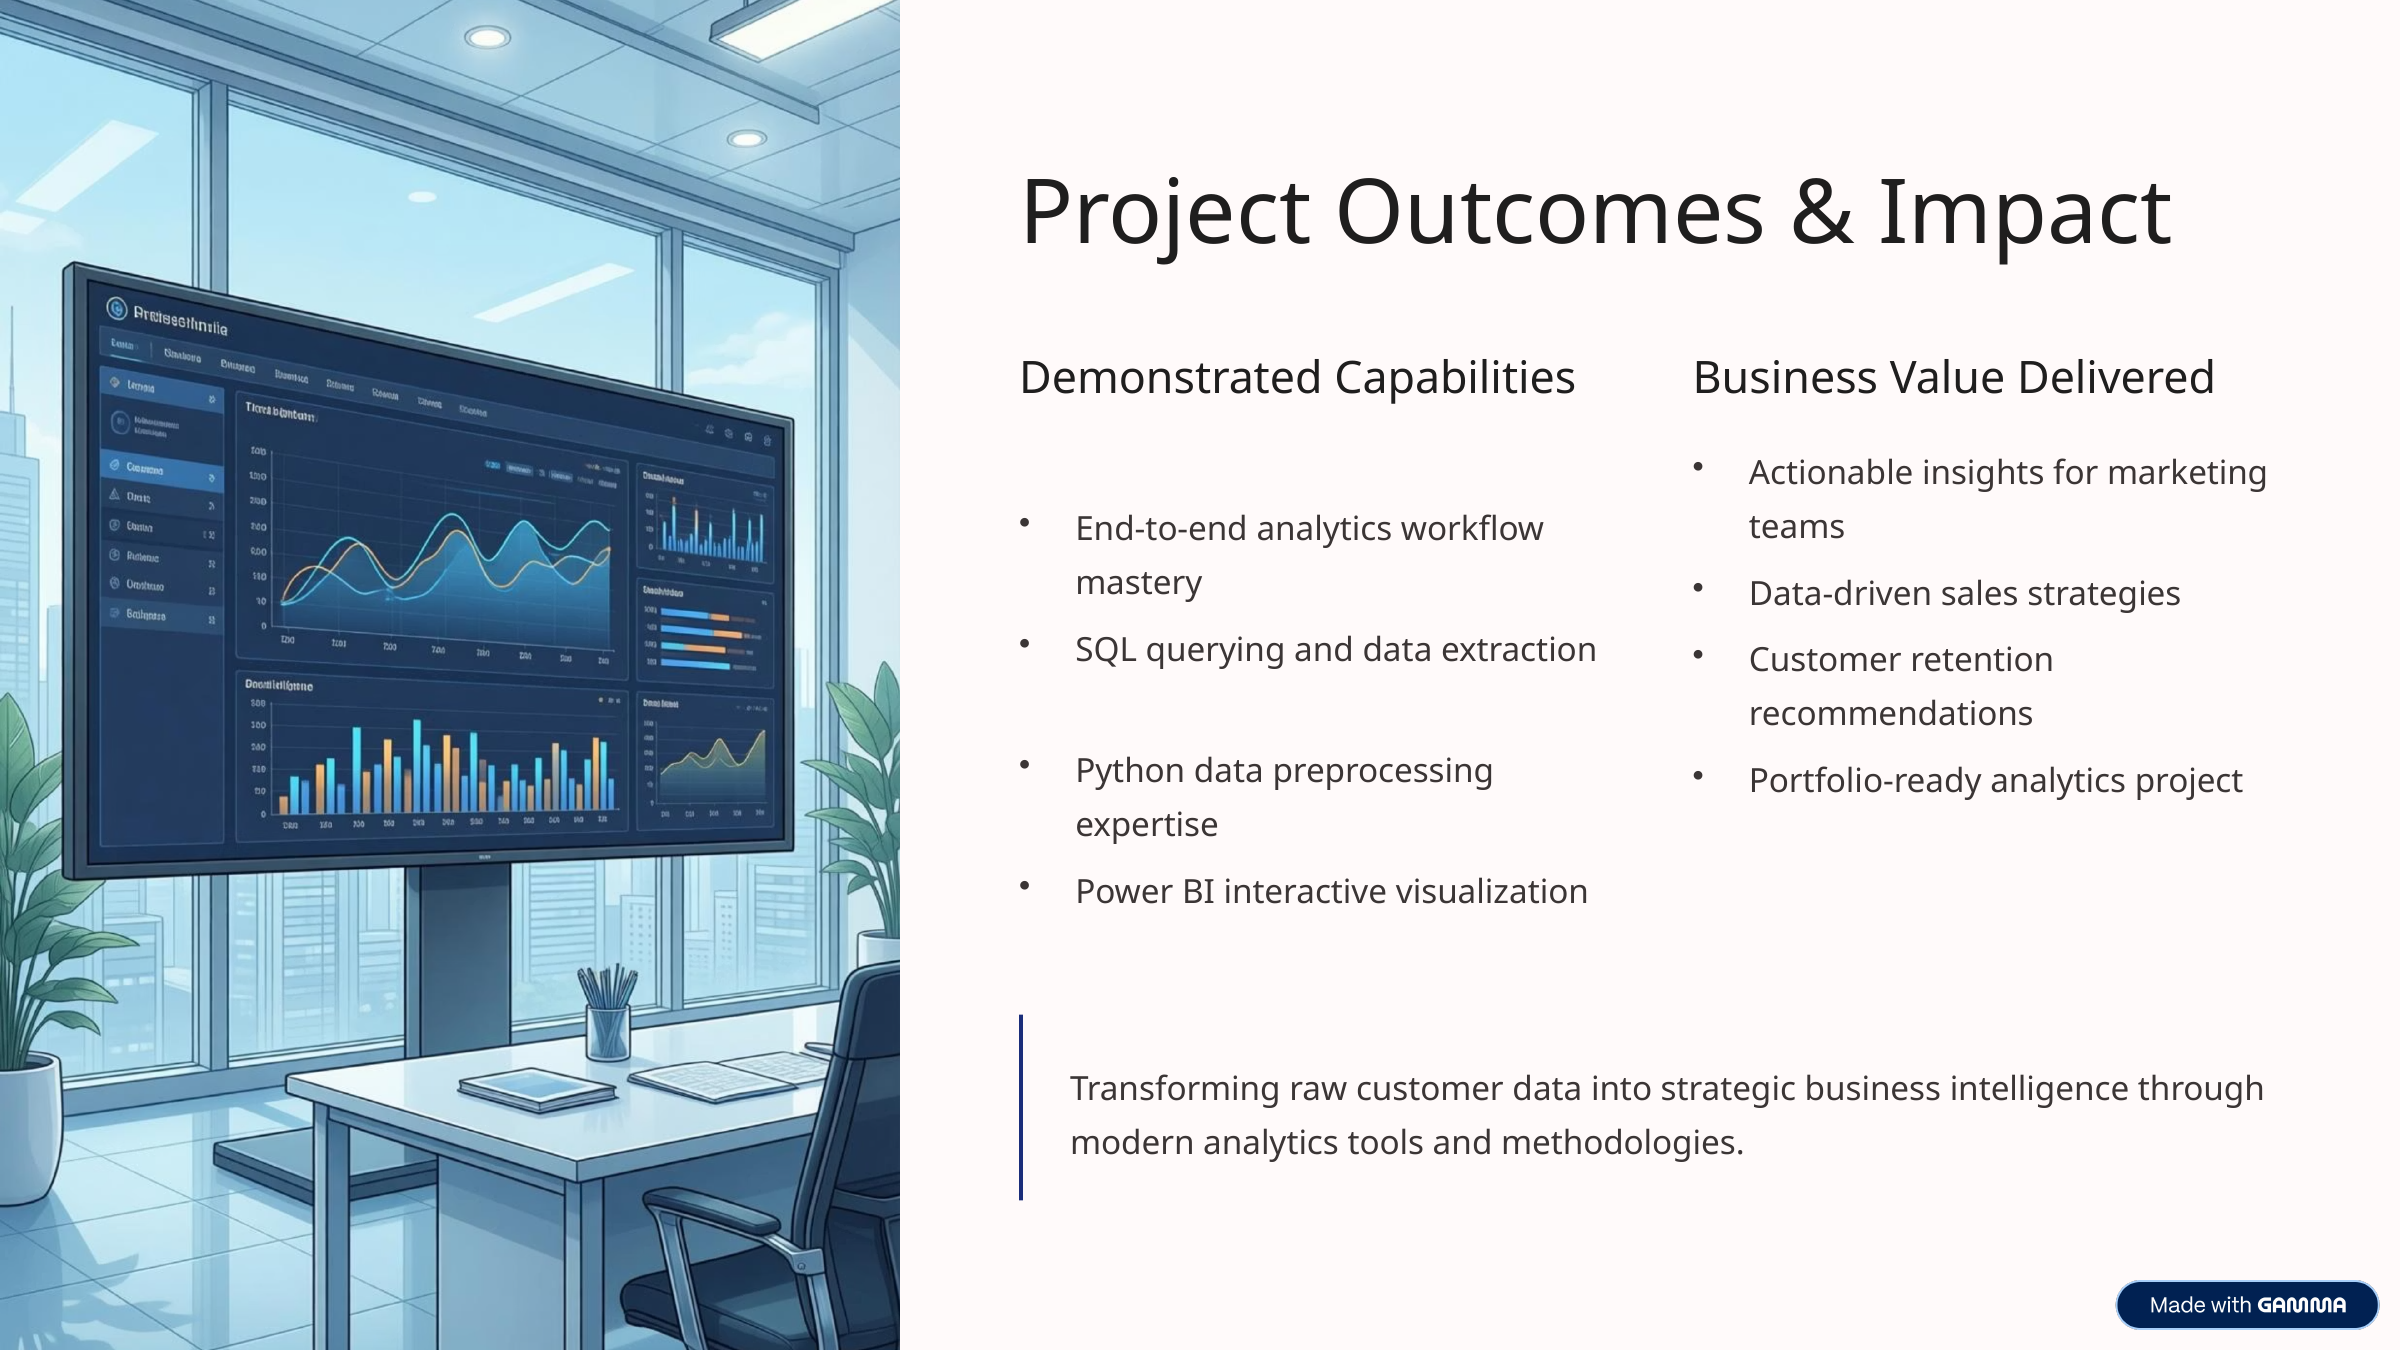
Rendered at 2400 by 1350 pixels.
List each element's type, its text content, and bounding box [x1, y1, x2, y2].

picture [2106, 1271, 2389, 1339]
text_box [1019, 1014, 1023, 1201]
text_box Demonstrated Capabilities [1019, 346, 1609, 459]
picture [0, 0, 900, 1350]
text_box Customer retention recommendations [1692, 624, 2282, 734]
text_box End-to-end analytics workflow mastery [1019, 492, 1609, 602]
text_box Python data preprocessing expertise [1019, 734, 1609, 844]
text_box Transforming raw customer data into strategic business intelligence through modern analytics tools and methodologies. [1070, 1053, 2281, 1162]
text_box Data-driven sales strategies [1692, 557, 2282, 613]
text_box Business Value Delivered [1692, 346, 2259, 403]
text_box Power BI interactive visualization [1019, 855, 1609, 965]
text_box Portfolio-ready analytics project [1692, 745, 2282, 854]
text_box Project Outcomes & Impact [1019, 149, 2267, 262]
text_box Actionable insights for marketing teams [1692, 436, 2282, 546]
text_box SQL querying and data extraction [1019, 613, 1609, 723]
